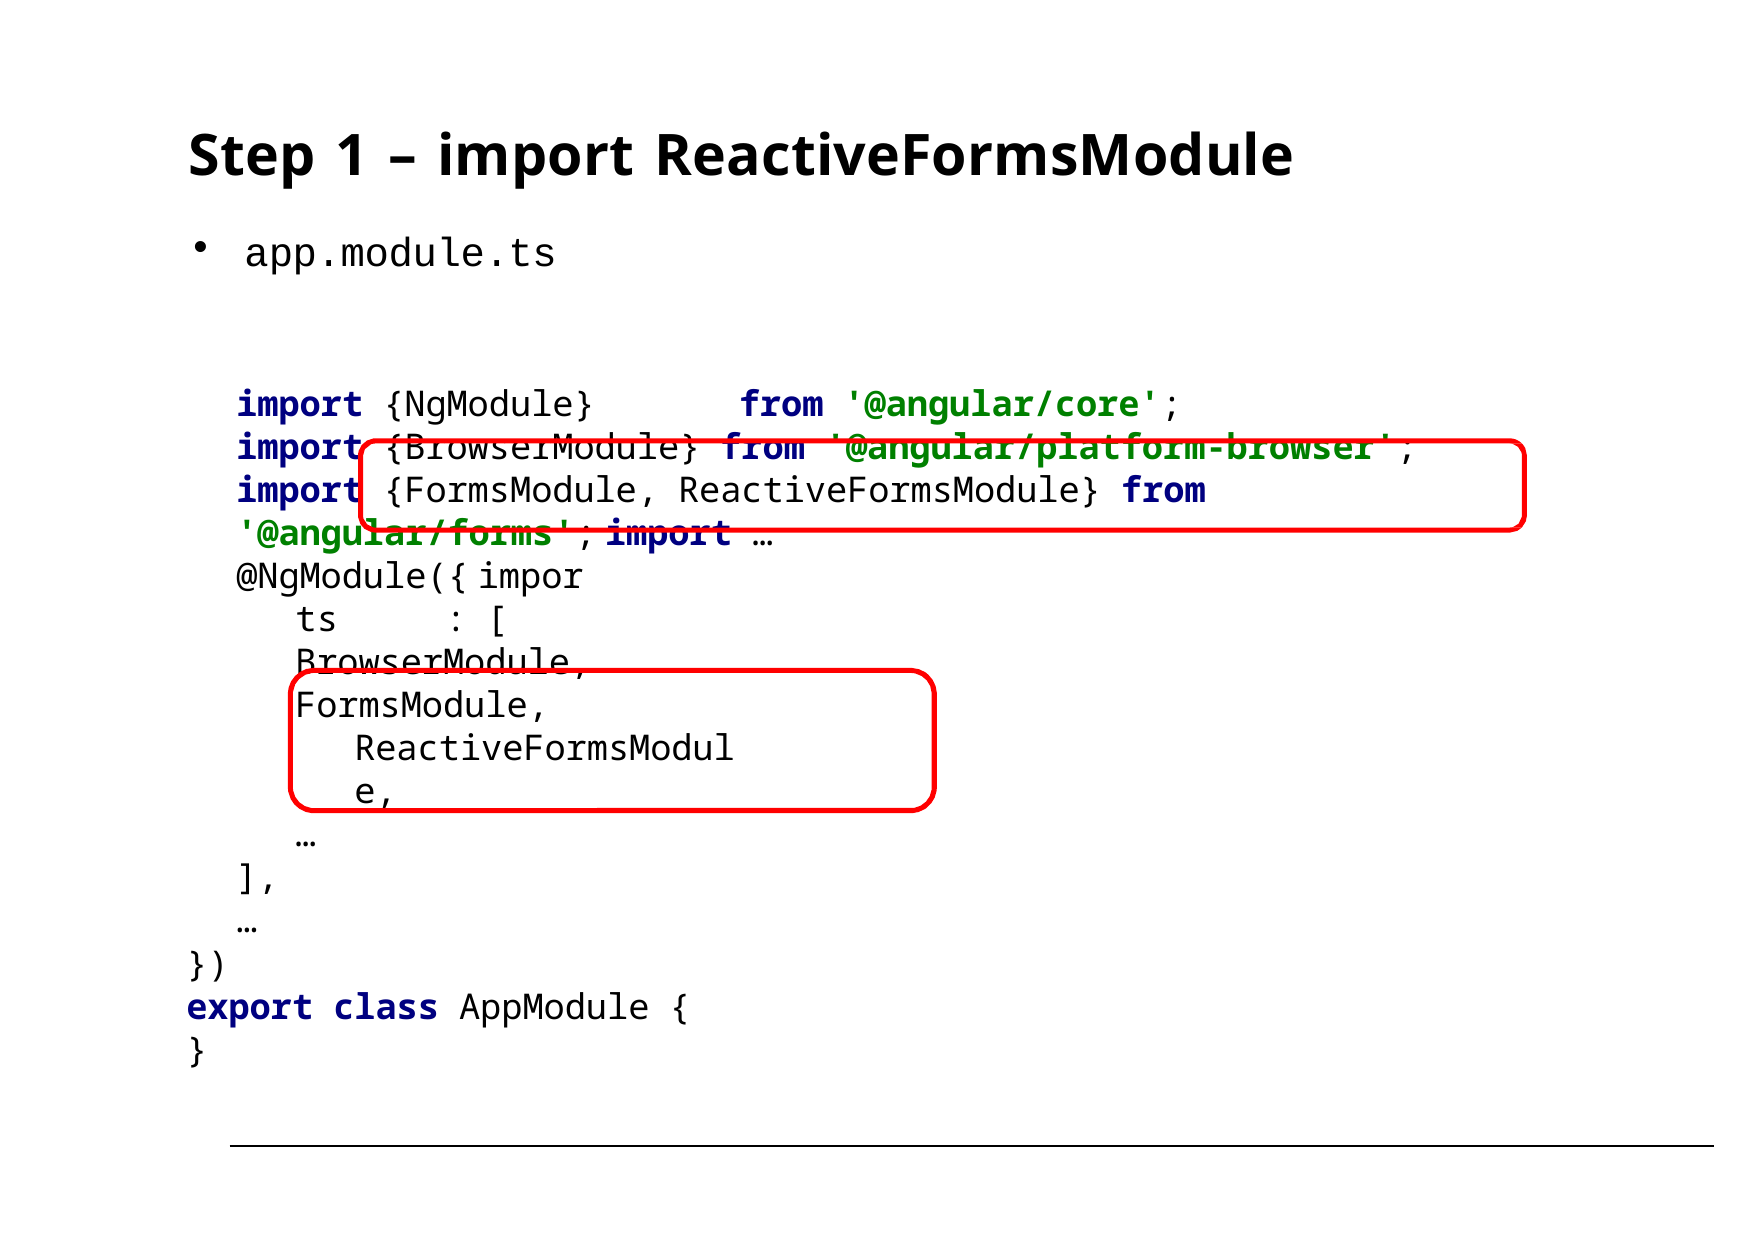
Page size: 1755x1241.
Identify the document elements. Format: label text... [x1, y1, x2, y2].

text_box Step 1 – import ReactiveFormsModule [186, 119, 1436, 187]
text_box [287, 667, 937, 814]
text_box app.module.ts import {NgModule} from '@angular/core'; import {BrowserModule} from '@angular/platform‐browser'; import {FormsModule, ReactiveFormsModule} from '@angular/forms'; import … @NgModule({ imports : [ BrowserModule, FormsModule, ReactiveFormsModule, … ], … }) export class AppModule { } [186, 225, 1498, 1070]
text_box [358, 438, 1527, 533]
